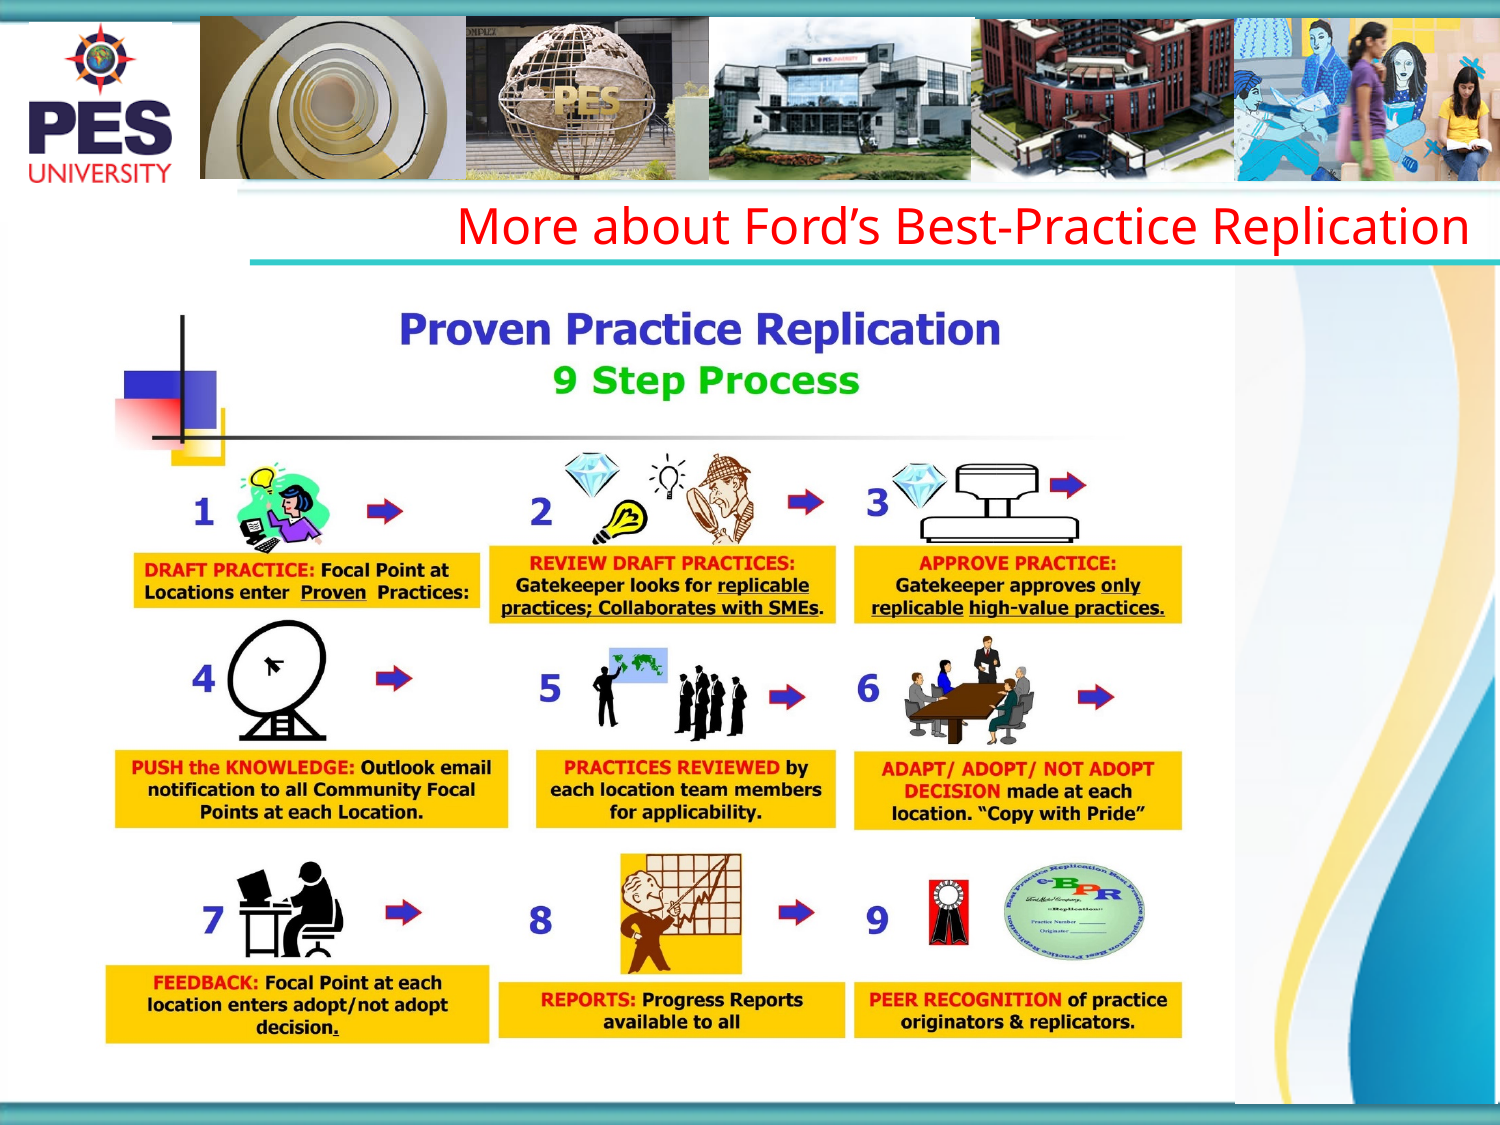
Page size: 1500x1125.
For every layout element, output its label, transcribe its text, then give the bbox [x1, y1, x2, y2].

picture [0, 222, 1500, 1125]
picture [0, 0, 1500, 187]
text_box [96, 293, 1247, 1069]
text_box More about Ford’s Best-Practice Replication [225, 187, 1500, 264]
